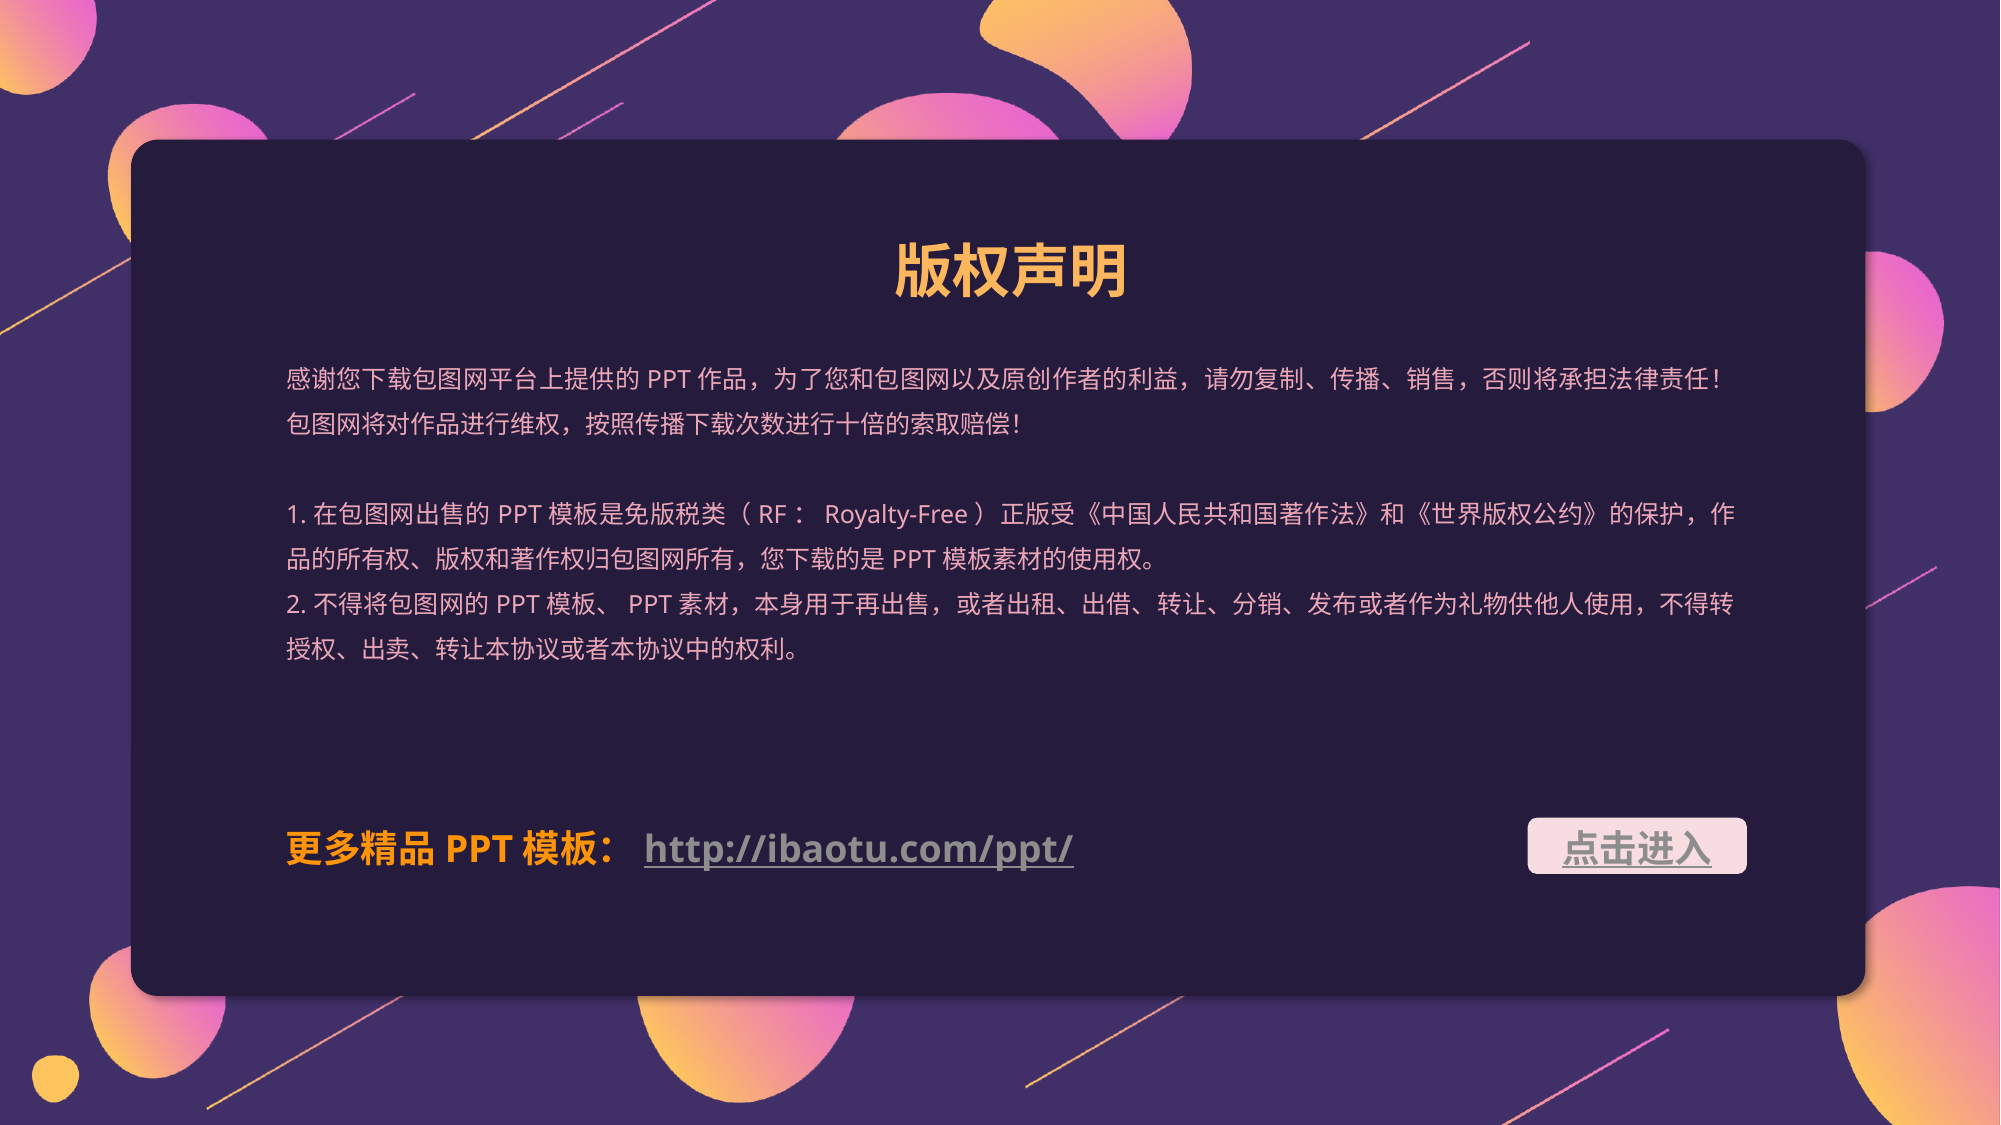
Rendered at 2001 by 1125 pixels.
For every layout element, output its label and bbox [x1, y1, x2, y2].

text_box [0, 0, 2000, 1125]
text_box [1527, 817, 1752, 879]
